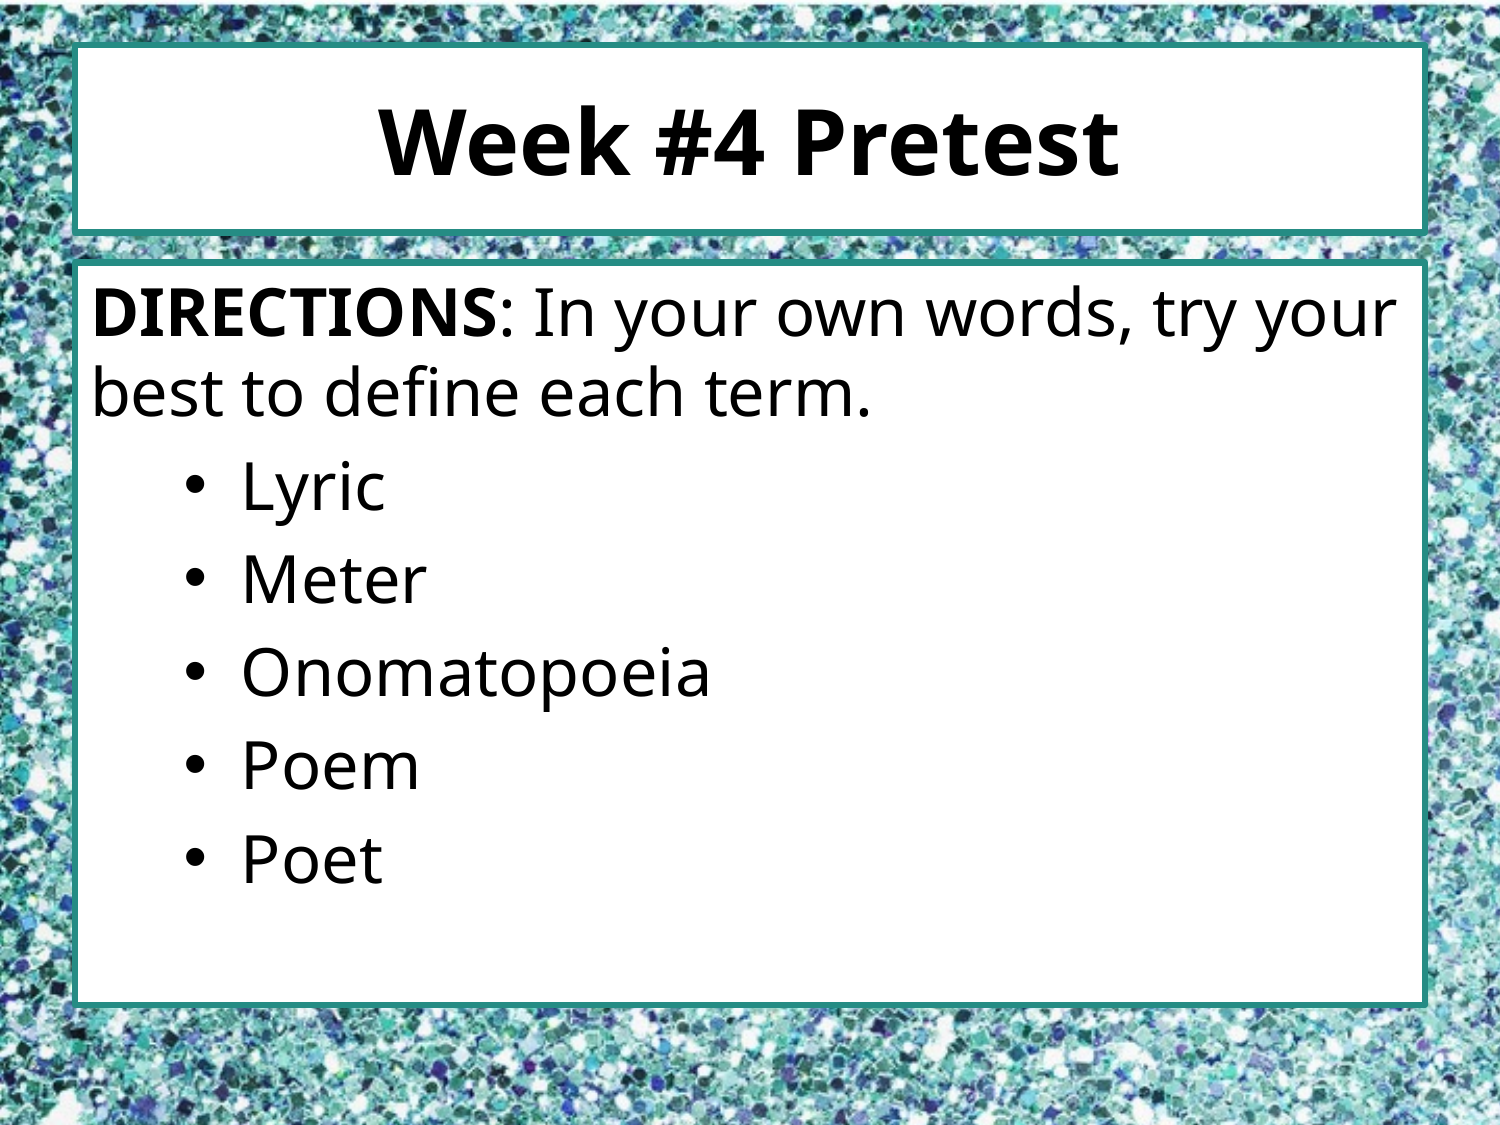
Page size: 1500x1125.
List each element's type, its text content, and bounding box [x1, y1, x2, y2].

picture [0, 0, 1500, 1125]
list DIRECTIONS: In your own words, try your best to define each term. Lyric Meter Onomatopoeia Poem Poet [72, 259, 1428, 1008]
title Week #4 Pretest [72, 42, 1428, 236]
